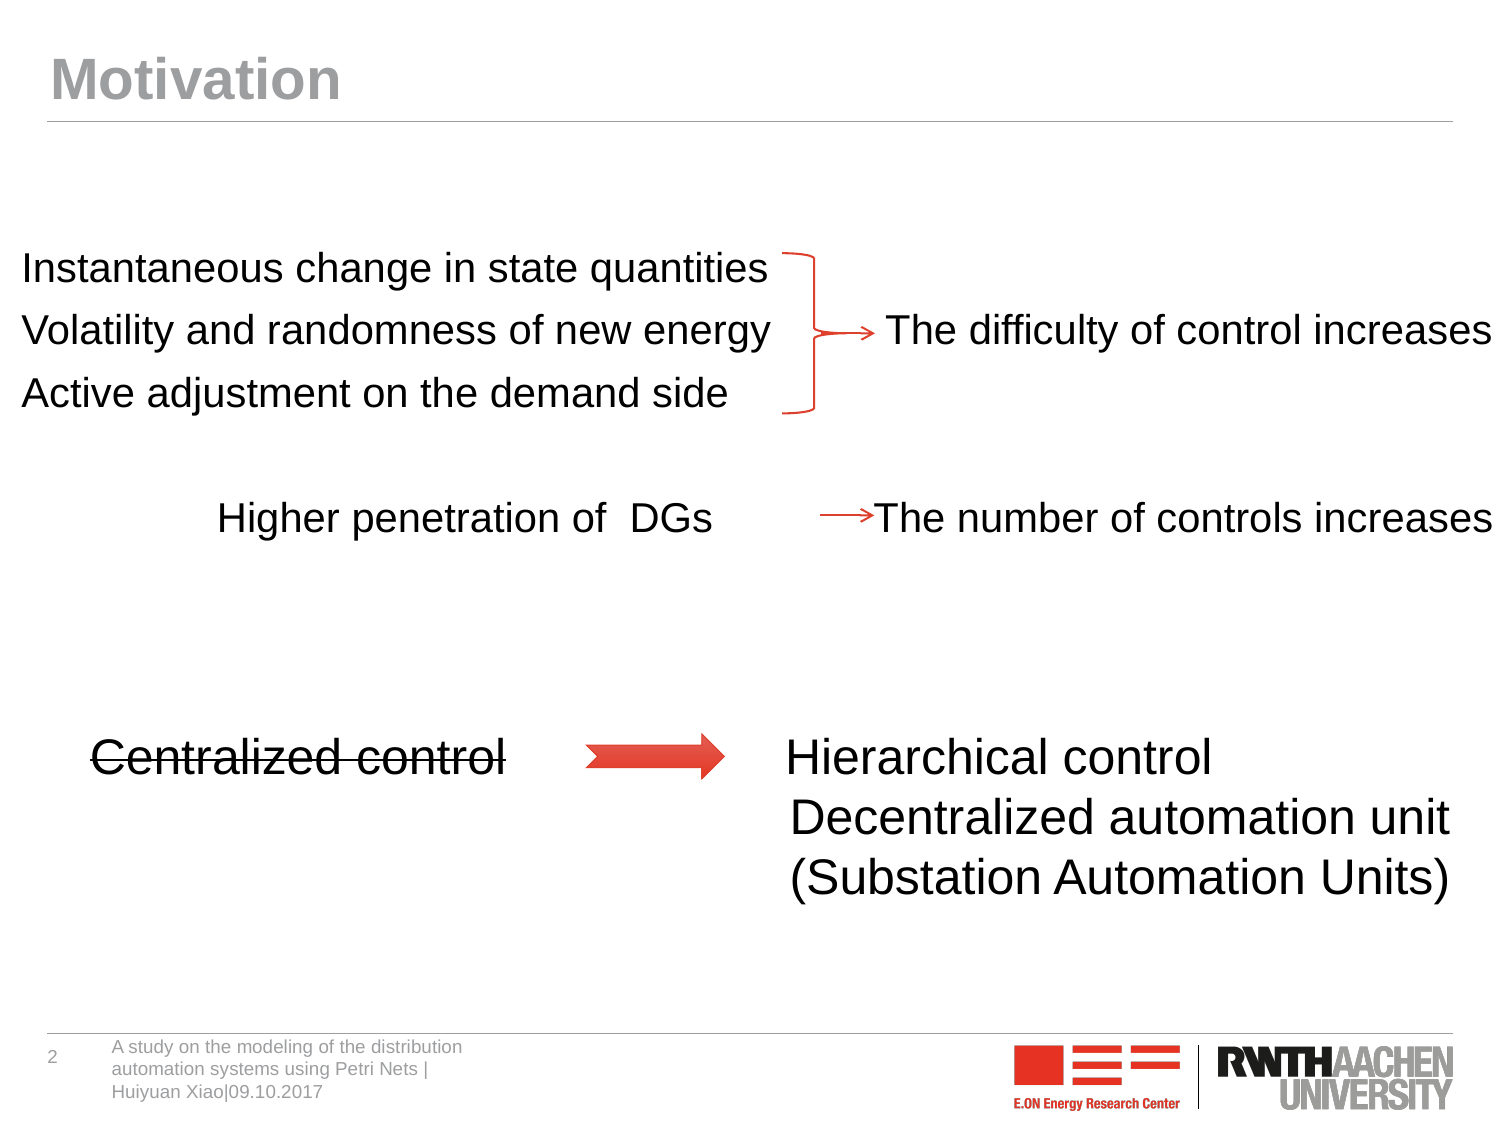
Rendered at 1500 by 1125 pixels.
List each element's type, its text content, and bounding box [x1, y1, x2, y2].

text_box Centralized control Hierarchical control Decentralized automation unit (Substation Automation Units) [89, 724, 1500, 940]
text_box [782, 252, 847, 415]
picture [1013, 1045, 1180, 1112]
picture [1218, 1046, 1453, 1111]
title Motivation [50, 23, 1456, 113]
list Instantaneous change in state quantities Volatility and randomness of new energy The difficulty of control increases Active adjustment on the demand side Higher penetration of DGs The number of controls increases [21, 240, 1500, 587]
text_box [585, 732, 726, 781]
